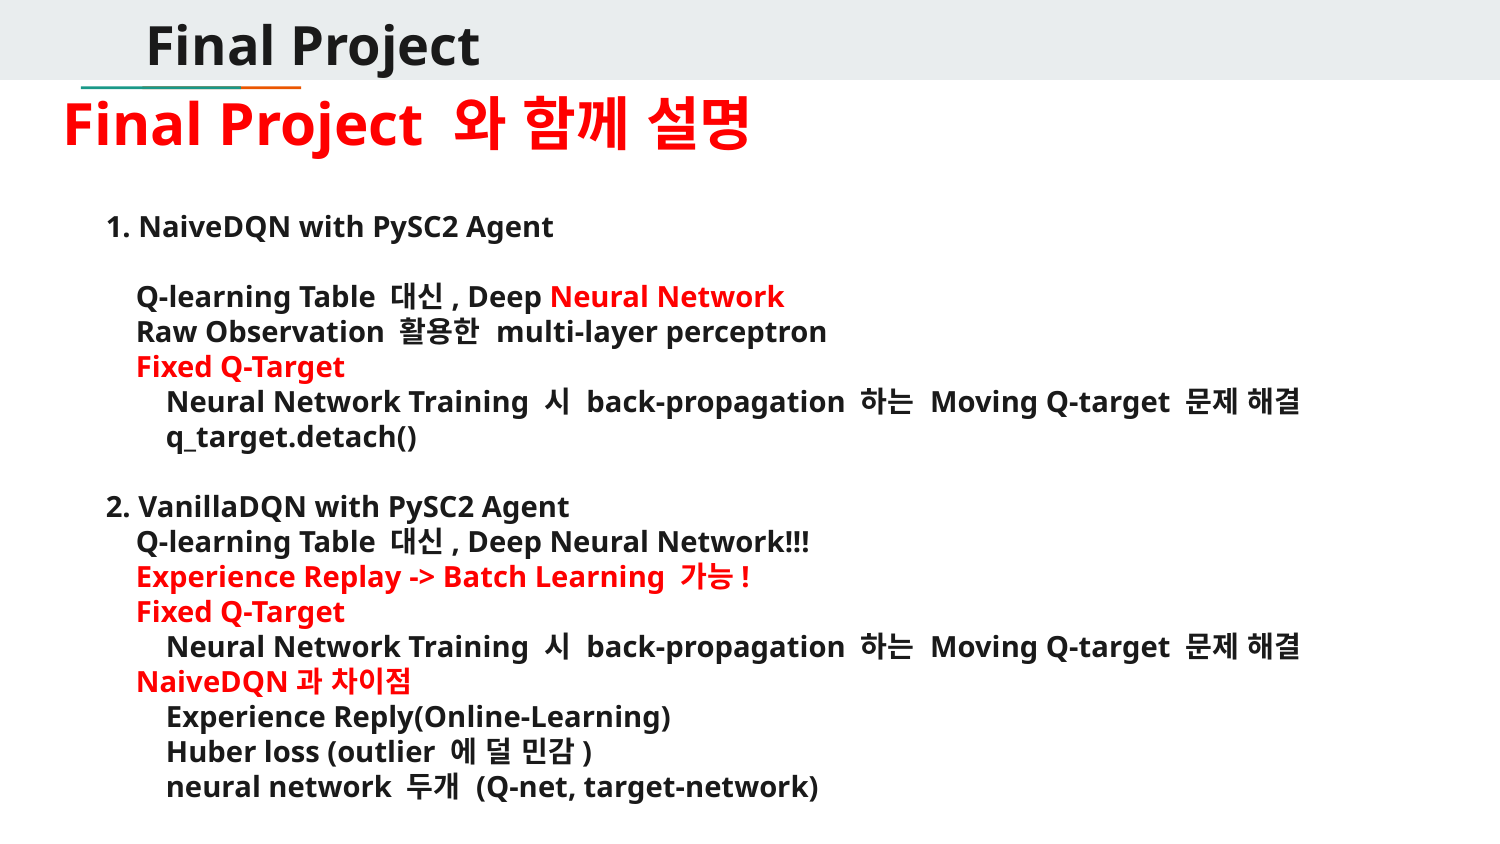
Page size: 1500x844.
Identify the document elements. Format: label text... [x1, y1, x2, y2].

text_box Final Project 와 함께 설명 [47, 71, 1457, 148]
title Final Project [130, 0, 1392, 71]
text_box 1. NaiveDQN with PySC2 Agent Q-learning Table 대신, Deep Neural Network Raw Observation 활용한 multi-layer perceptron Fixed Q-Target Neural Network Training 시 back-propagation 하는 Moving Q-target 문제 해결 q_target.detach() 2. VanillaDQN with PySC2 Agent Q-learning Table 대신, Deep Neural Network!!! Experience Replay -> Batch Learning 가능! Fixed Q-Target Neural Network Training 시 back-propagation 하는 Moving Q-target 문제 해결 NaiveDQN과 차이점 Experience Reply(Online-Learning) Huber loss (outlier 에 덜 민감) neural network 두개 (Q-net, target-network) [90, 193, 1353, 844]
